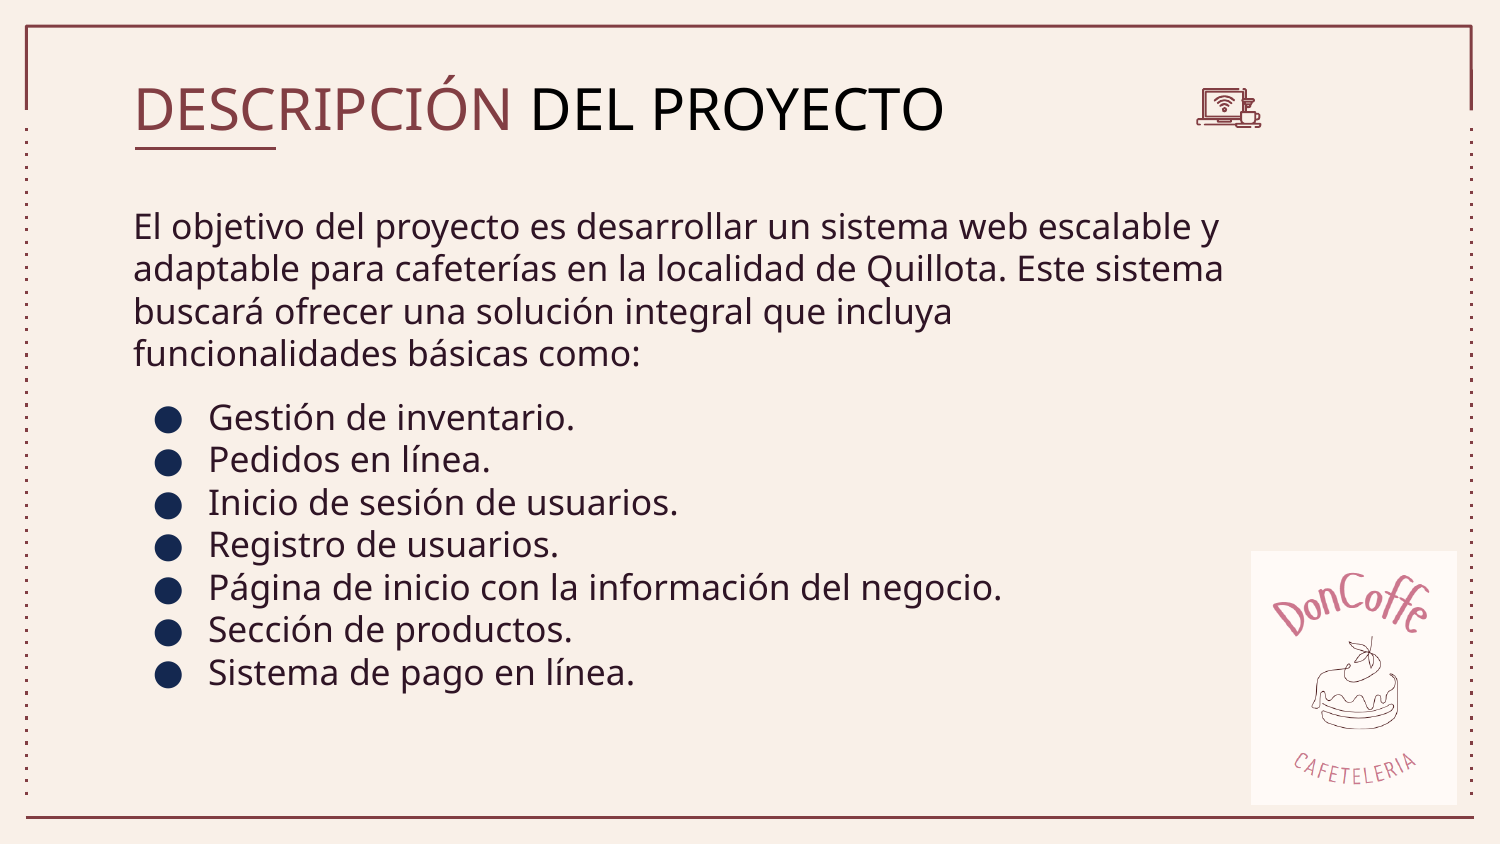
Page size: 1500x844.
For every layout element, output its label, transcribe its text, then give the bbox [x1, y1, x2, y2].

list El objetivo del proyecto es desarrollar un sistema web escalable y adaptable para cafeterías en la localidad de Quillota. Este sistema buscará ofrecer una solución integral que incluya funcionalidades básicas como: Gestión de inventario. Pedidos en línea. Inicio de sesión de usuarios. Registro de usuarios. Página de inicio con la información del negocio. Sección de productos. Sistema de pago en línea. [118, 188, 1242, 805]
picture [1251, 551, 1457, 805]
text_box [1196, 87, 1262, 129]
title DESCRIPCIÓN DEL PROYECTO [118, 56, 1394, 189]
